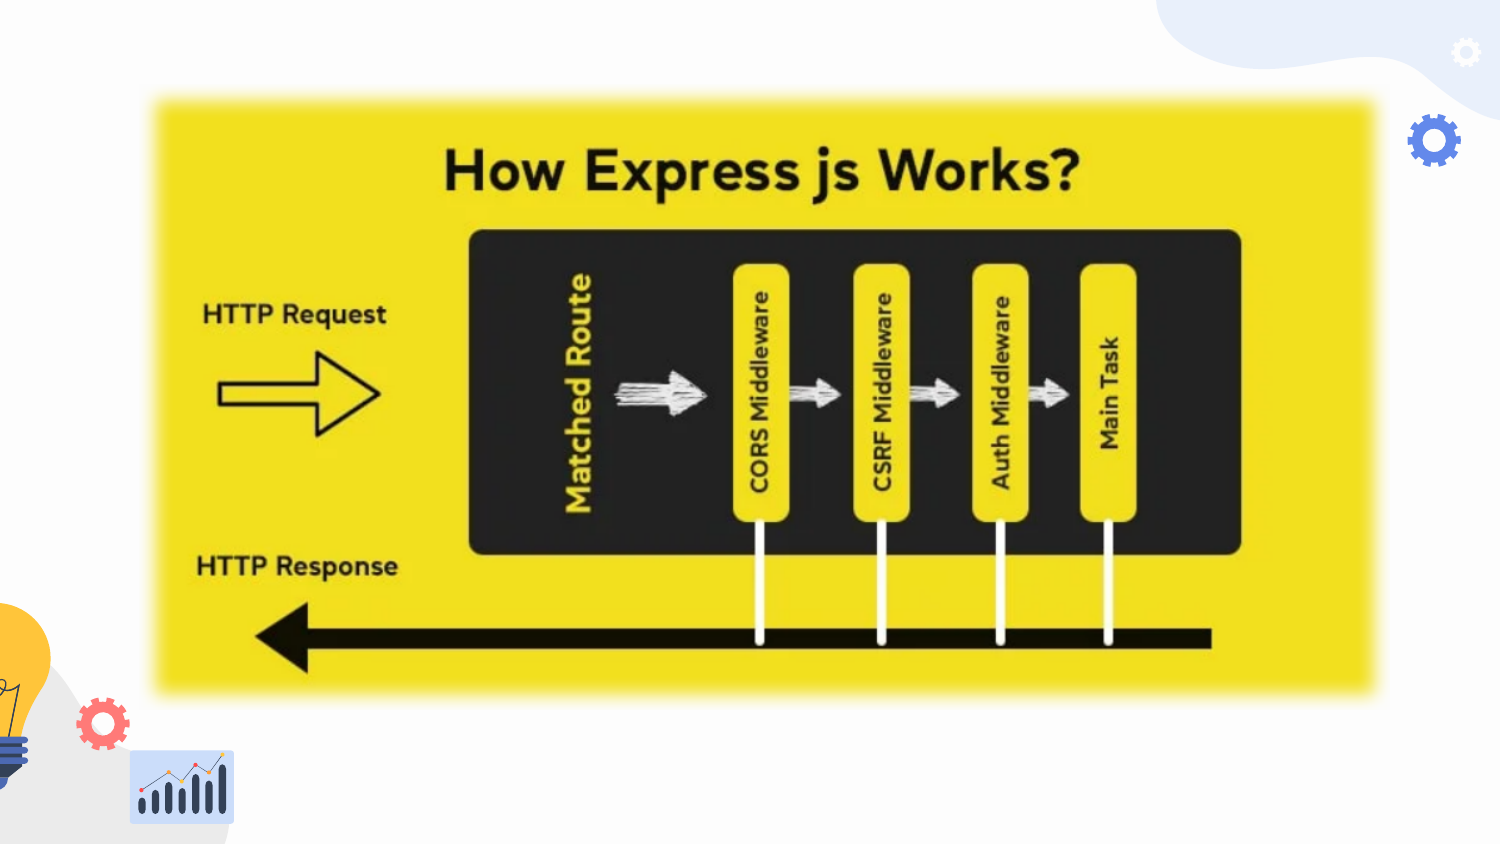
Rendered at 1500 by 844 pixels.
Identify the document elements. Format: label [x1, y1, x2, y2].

picture [139, 84, 1390, 710]
